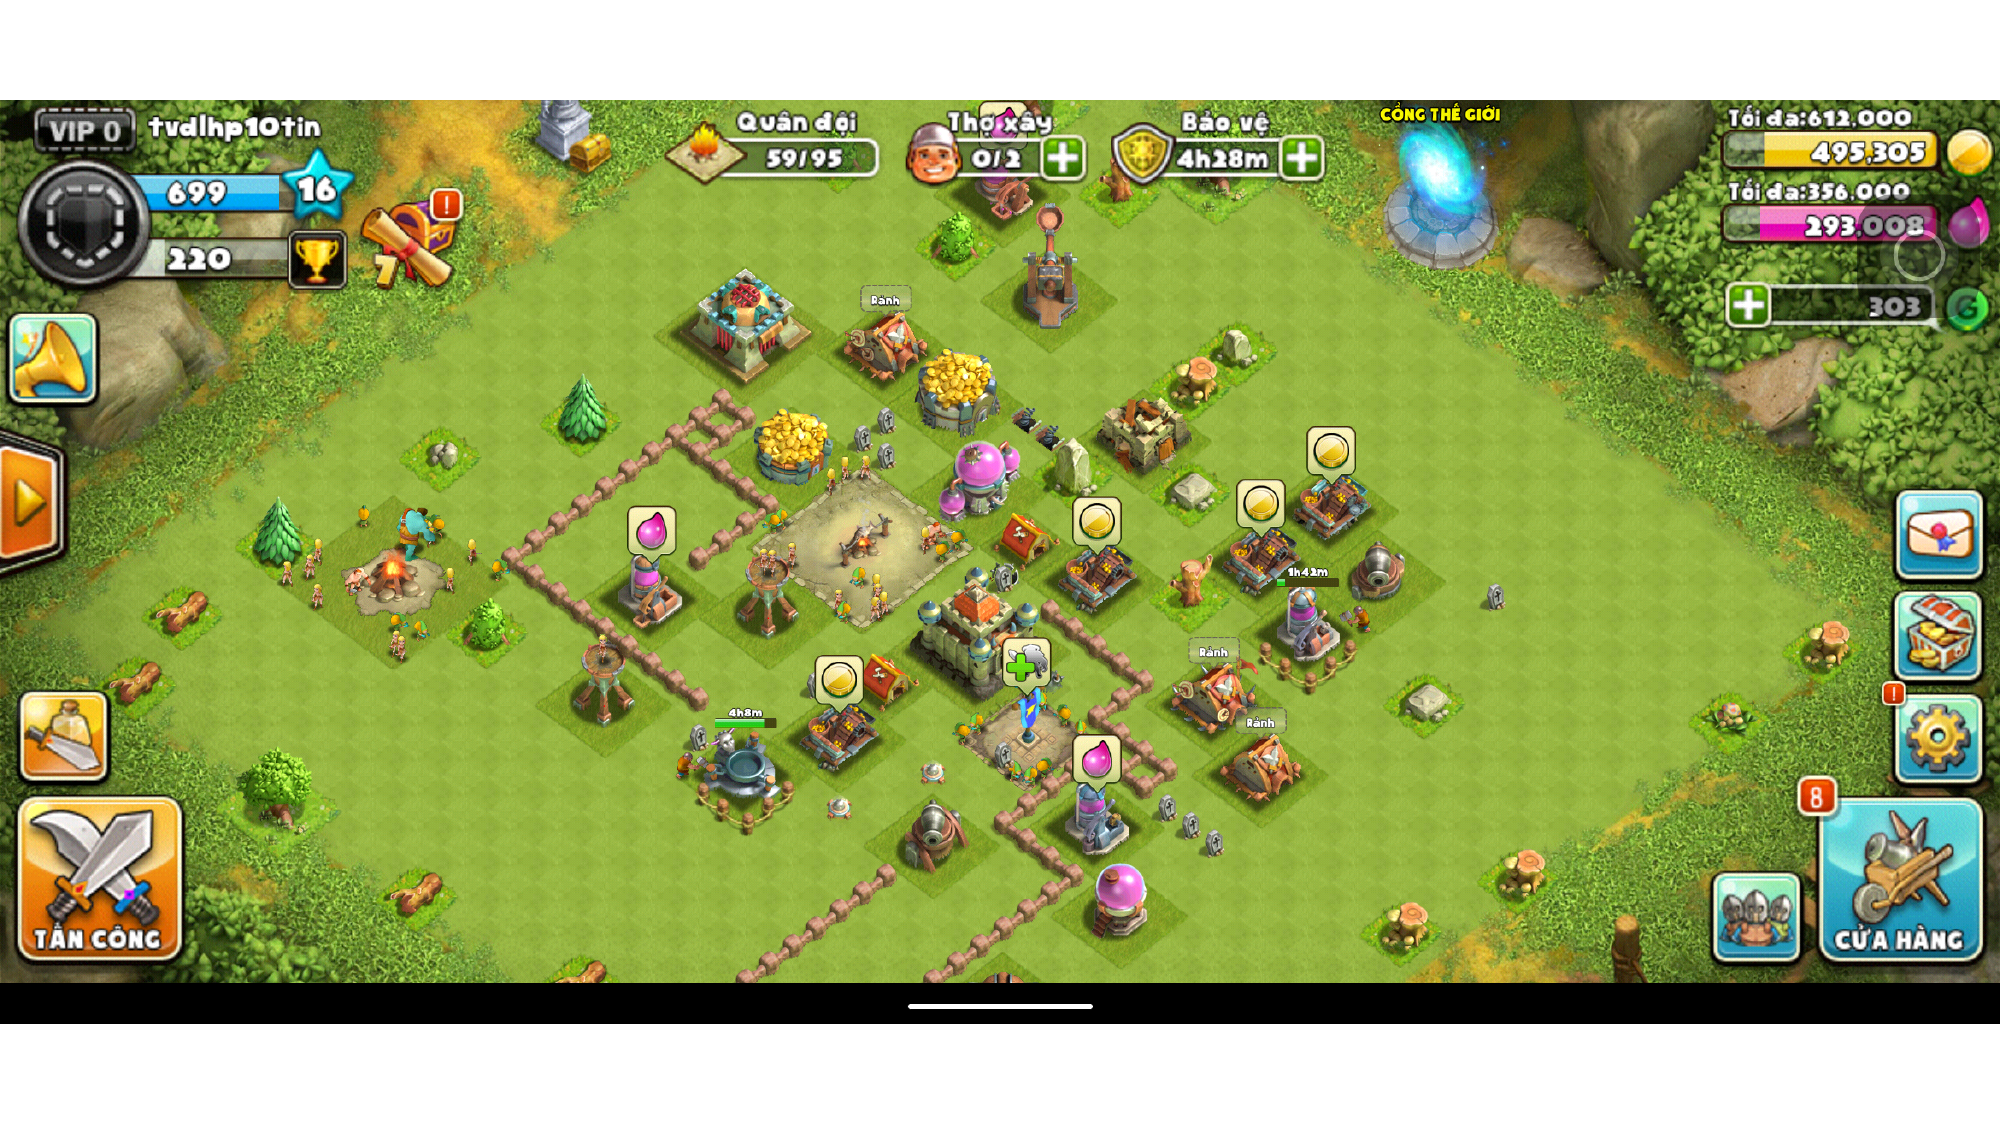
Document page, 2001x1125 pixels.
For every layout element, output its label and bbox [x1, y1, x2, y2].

picture [0, 100, 2000, 1025]
